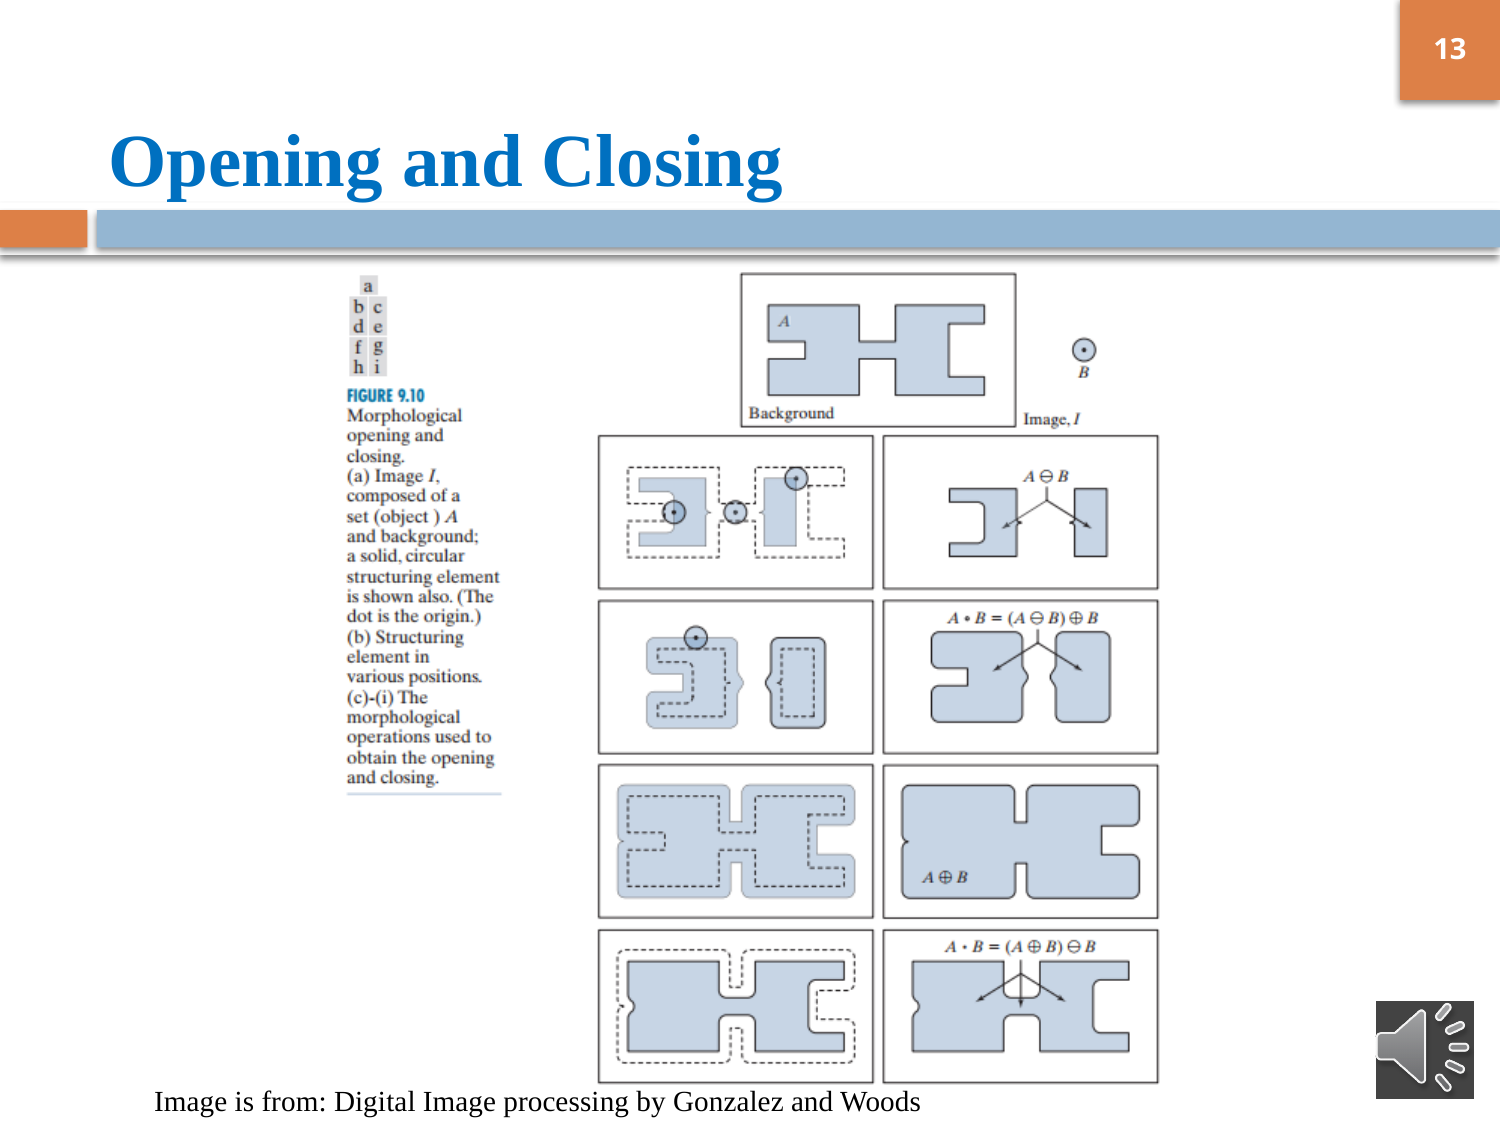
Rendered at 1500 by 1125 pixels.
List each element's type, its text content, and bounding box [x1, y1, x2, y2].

title Opening and Closing [75, 75, 1413, 238]
picture [330, 271, 1176, 1094]
slide_number 13 [1400, 0, 1500, 100]
text_box Image is from: Digital Image processing by Gonzalez and Woods [139, 1074, 944, 1125]
picture [1374, 999, 1476, 1101]
